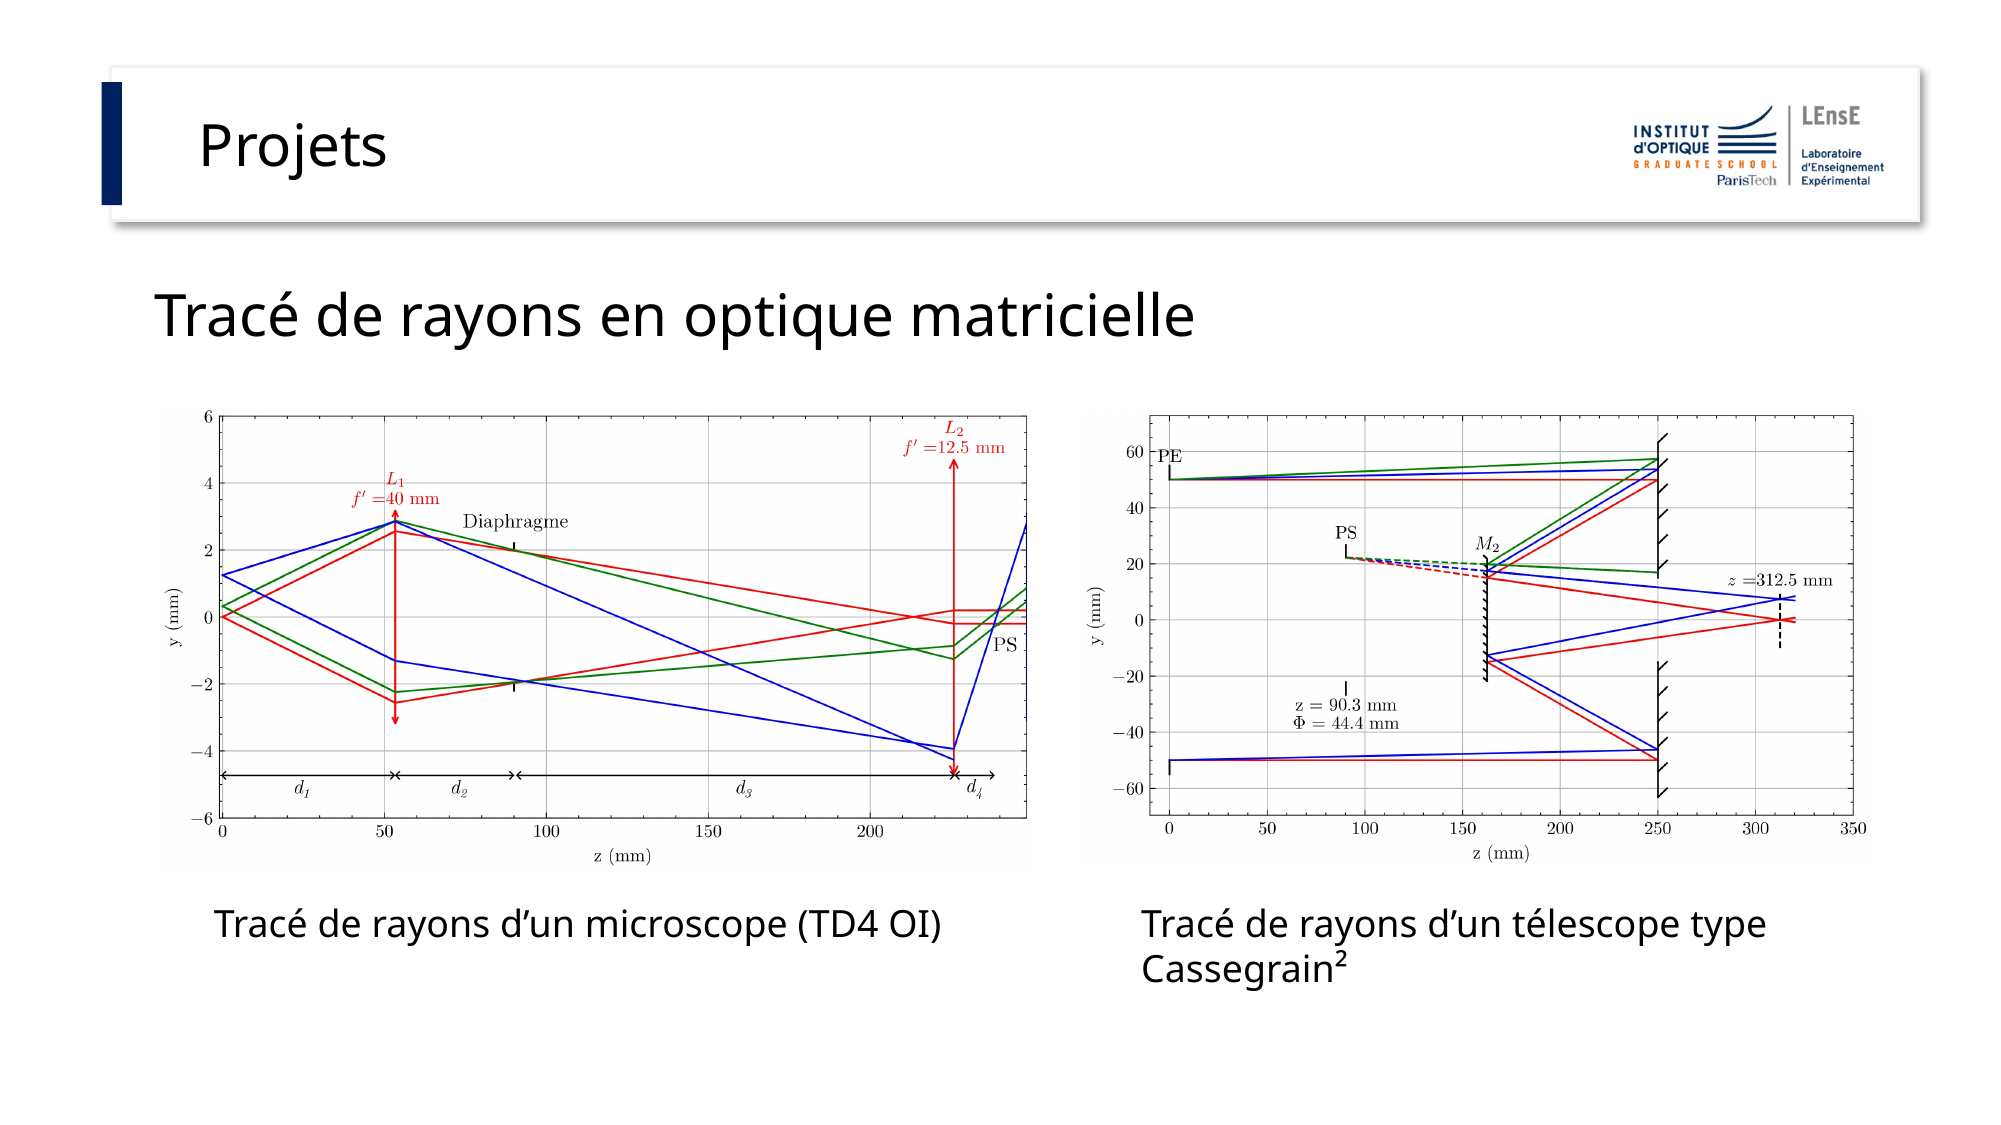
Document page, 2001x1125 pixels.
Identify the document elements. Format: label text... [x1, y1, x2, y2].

text_box Tracé de rayons en optique matricielle [139, 263, 1555, 373]
picture [1609, 79, 1909, 203]
text_box Tracé de rayons d’un télescope type Cassegrain² [1126, 892, 1891, 998]
list Projets [183, 92, 1599, 203]
picture [1080, 409, 1874, 869]
text_box Tracé de rayons d’un microscope (TD4 OI) [199, 892, 964, 953]
picture [158, 403, 1034, 873]
